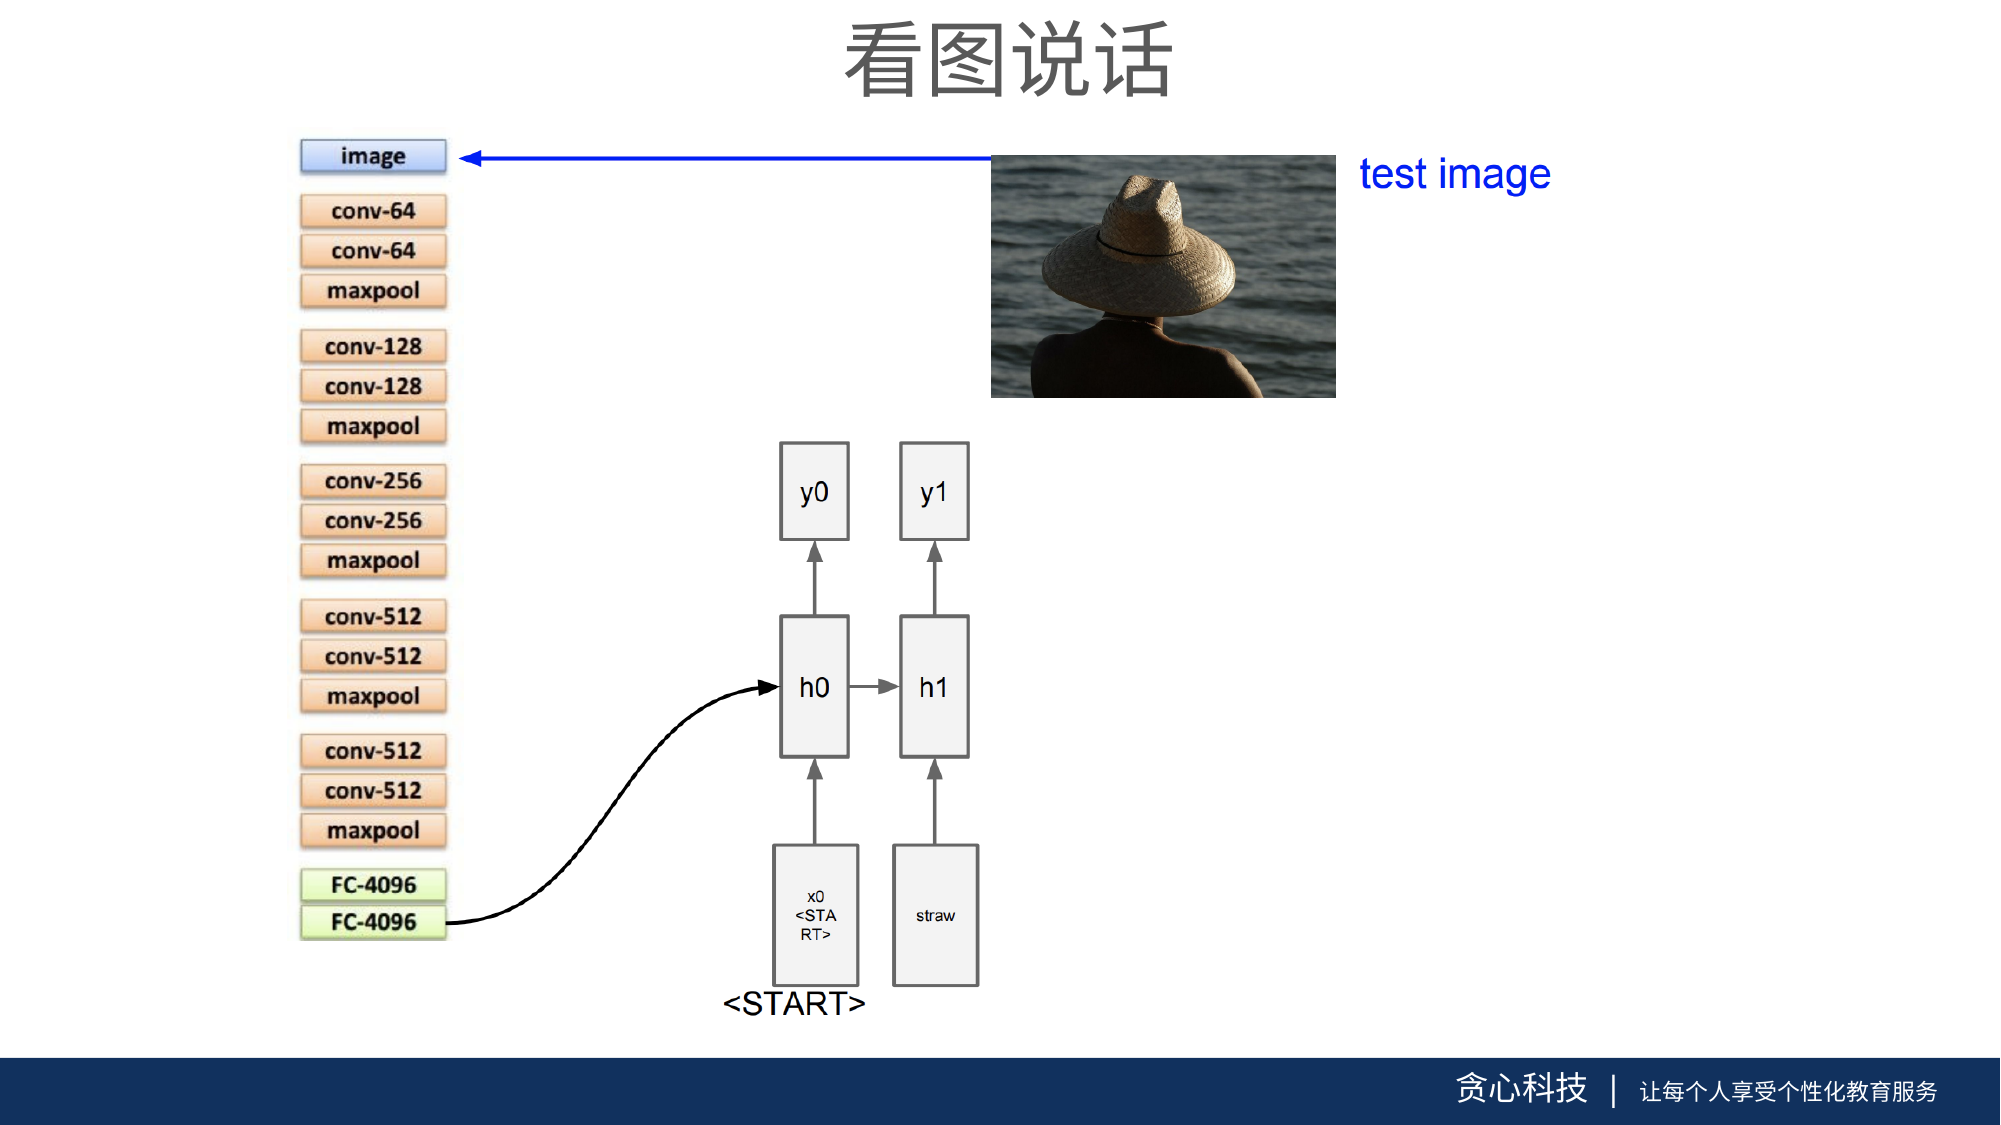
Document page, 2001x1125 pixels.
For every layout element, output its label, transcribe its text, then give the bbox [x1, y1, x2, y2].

text_box 看图说话 [112, 0, 1906, 115]
picture [266, 116, 1752, 1025]
